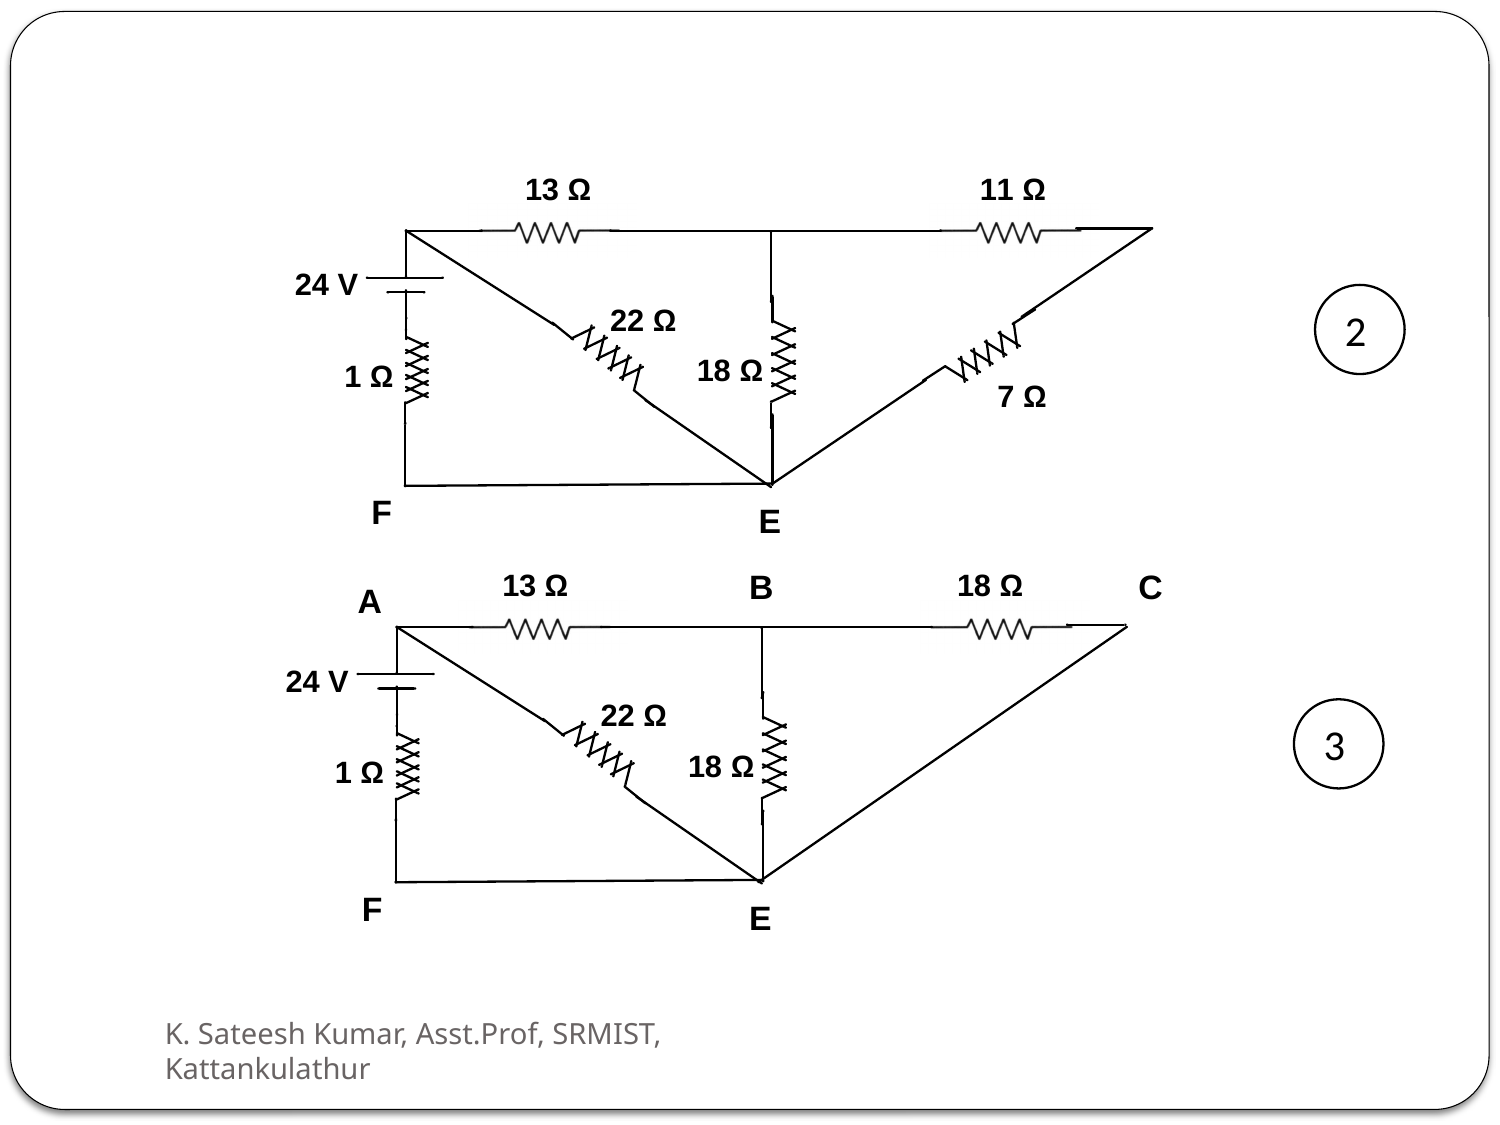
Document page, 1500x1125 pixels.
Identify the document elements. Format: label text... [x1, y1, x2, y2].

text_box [32, 123, 1463, 997]
footer K. Sateesh Kumar, Asst.Prof, SRMIST, Kattankulathur [150, 1012, 800, 1088]
